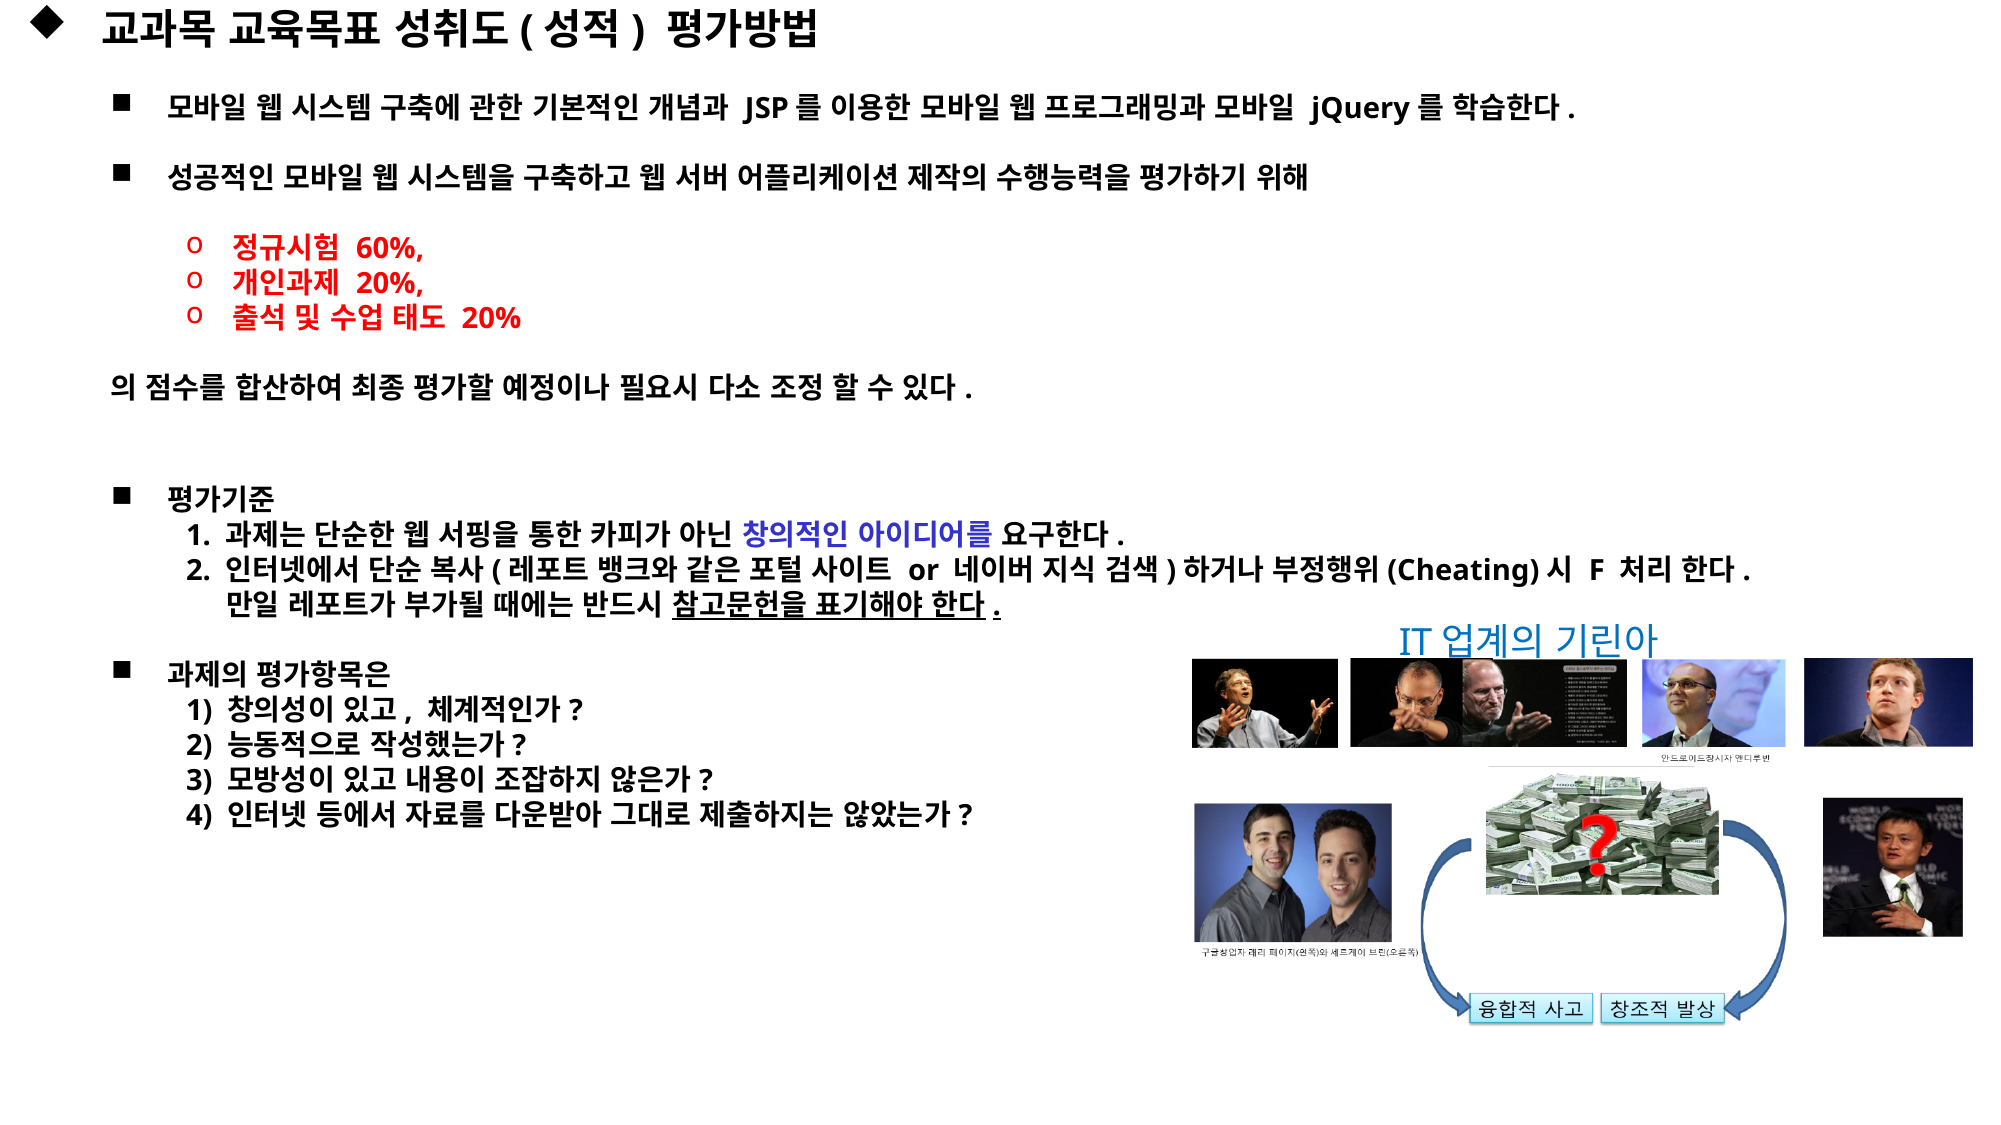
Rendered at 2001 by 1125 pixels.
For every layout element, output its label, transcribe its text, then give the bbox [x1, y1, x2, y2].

text_box 모바일 웹 시스템 구축에 관한 기본적인 개념과 JSP를 이용한 모바일 웹 프로그래밍과 모바일 jQuery를 학습한다. 성공적인 모바일 웹 시스템을 구축하고 웹 서버 어플리케이션 제작의 수행능력을 평가하기 위해 정규시험 60%, 개인과제 20%, 출석 및 수업 태도 20% 의 점수를 합산하여 최종 평가할 예정이나 필요시 다소 조정 할 수 있다. [96, 82, 1680, 412]
text_box 교과목 교육목표 성취도(성적) 평가방법 [11, 0, 1148, 56]
text_box 평가기준 1. 과제는 단순한 웹 서핑을 통한 카피가 아닌 창의적인 아이디어를 요구한다. 2. 인터넷에서 단순 복사(레포트 뱅크와 같은 포털 사이트 or 네이버 지식 검색)하거나 부정행위(Cheating)시 F 처리 한다. 만일 레포트가 부가될 때에는 반드시 참고문헌을 표기해야 한다. 과제의 평가항목은 1) 창의성이 있고, 체계적인가? 2) 능동적으로 작성했는가? 3) 모방성이 있고 내용이 조잡하지 않은가? 4) 인터넷 등에서 자료를 다운받아 그대로 제출하지는 않았는가? [96, 474, 1793, 839]
text_box IT업계의 기린아 [1384, 610, 1674, 658]
picture [1192, 658, 1973, 1035]
